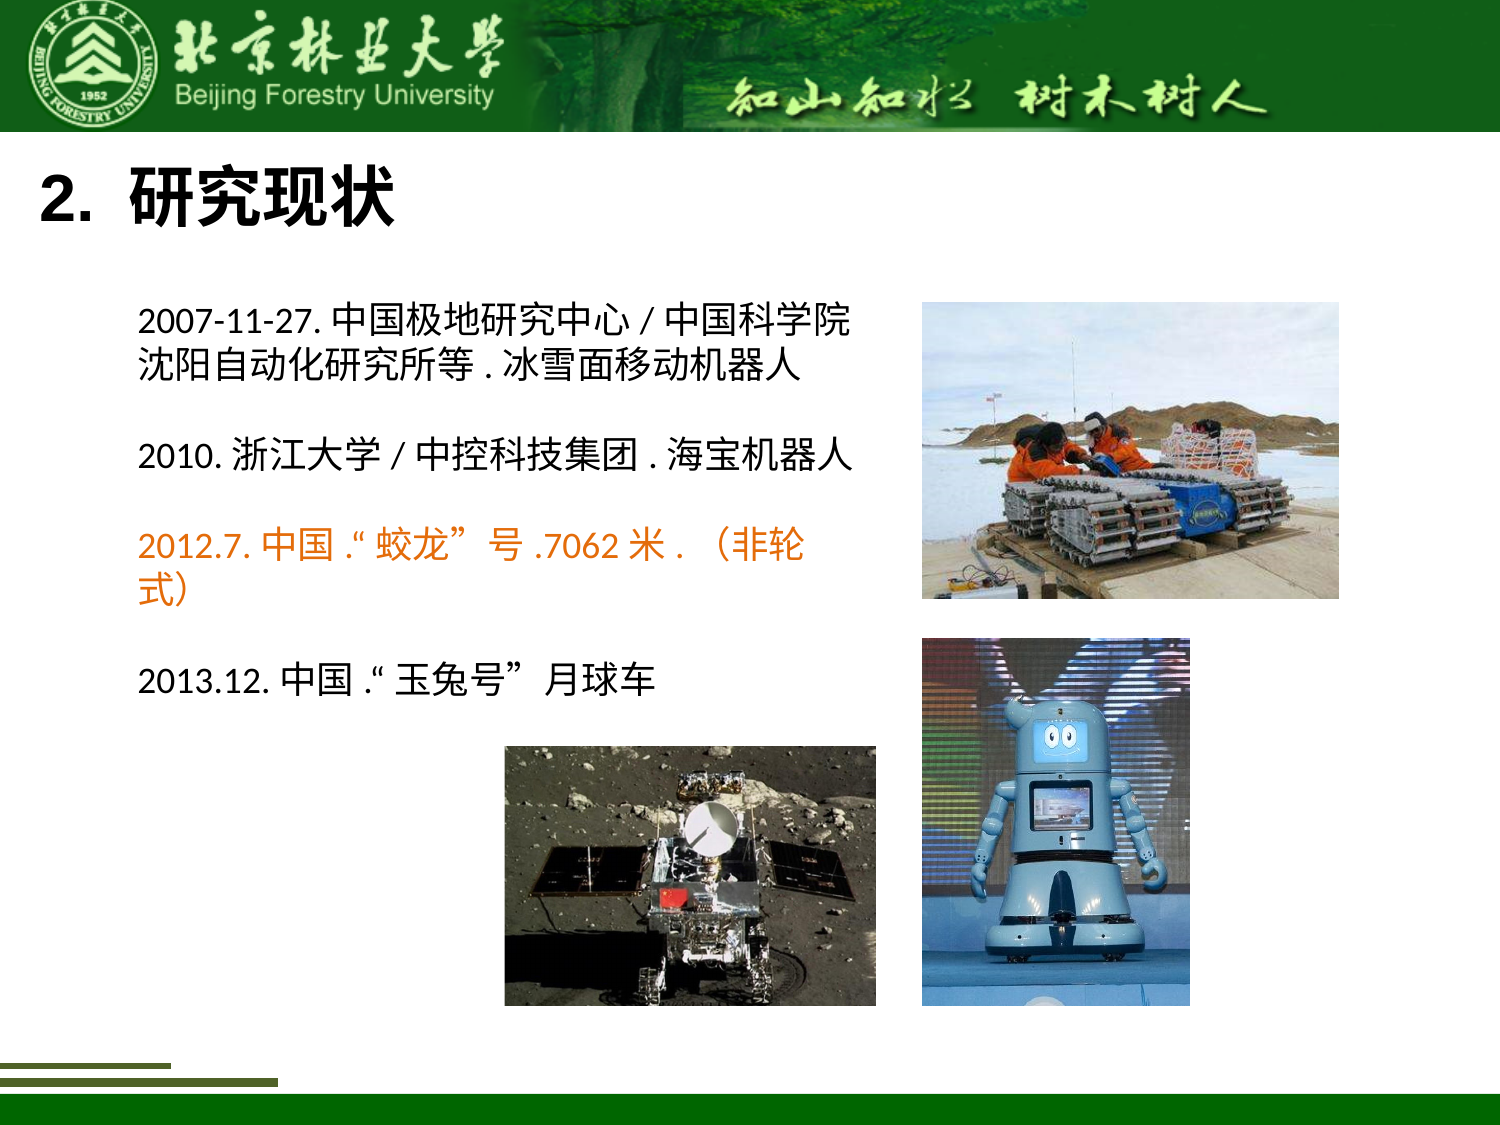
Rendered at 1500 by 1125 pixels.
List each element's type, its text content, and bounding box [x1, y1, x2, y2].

picture [0, 1, 1500, 132]
picture [921, 638, 1190, 1007]
picture [921, 302, 1340, 599]
text_box 2007-11-27.中国极地研究中心/中国科学院沈阳自动化研究所等.冰雪面移动机器人 2010.浙江大学/中控科技集团.海宝机器人 2012.7.中国.“蛟龙”号.7062米.（非轮式） 2013.12.中国.“玉兔号”月球车 [122, 288, 888, 709]
picture [504, 746, 876, 1007]
text_box 2. 研究现状 [5, 147, 1249, 243]
